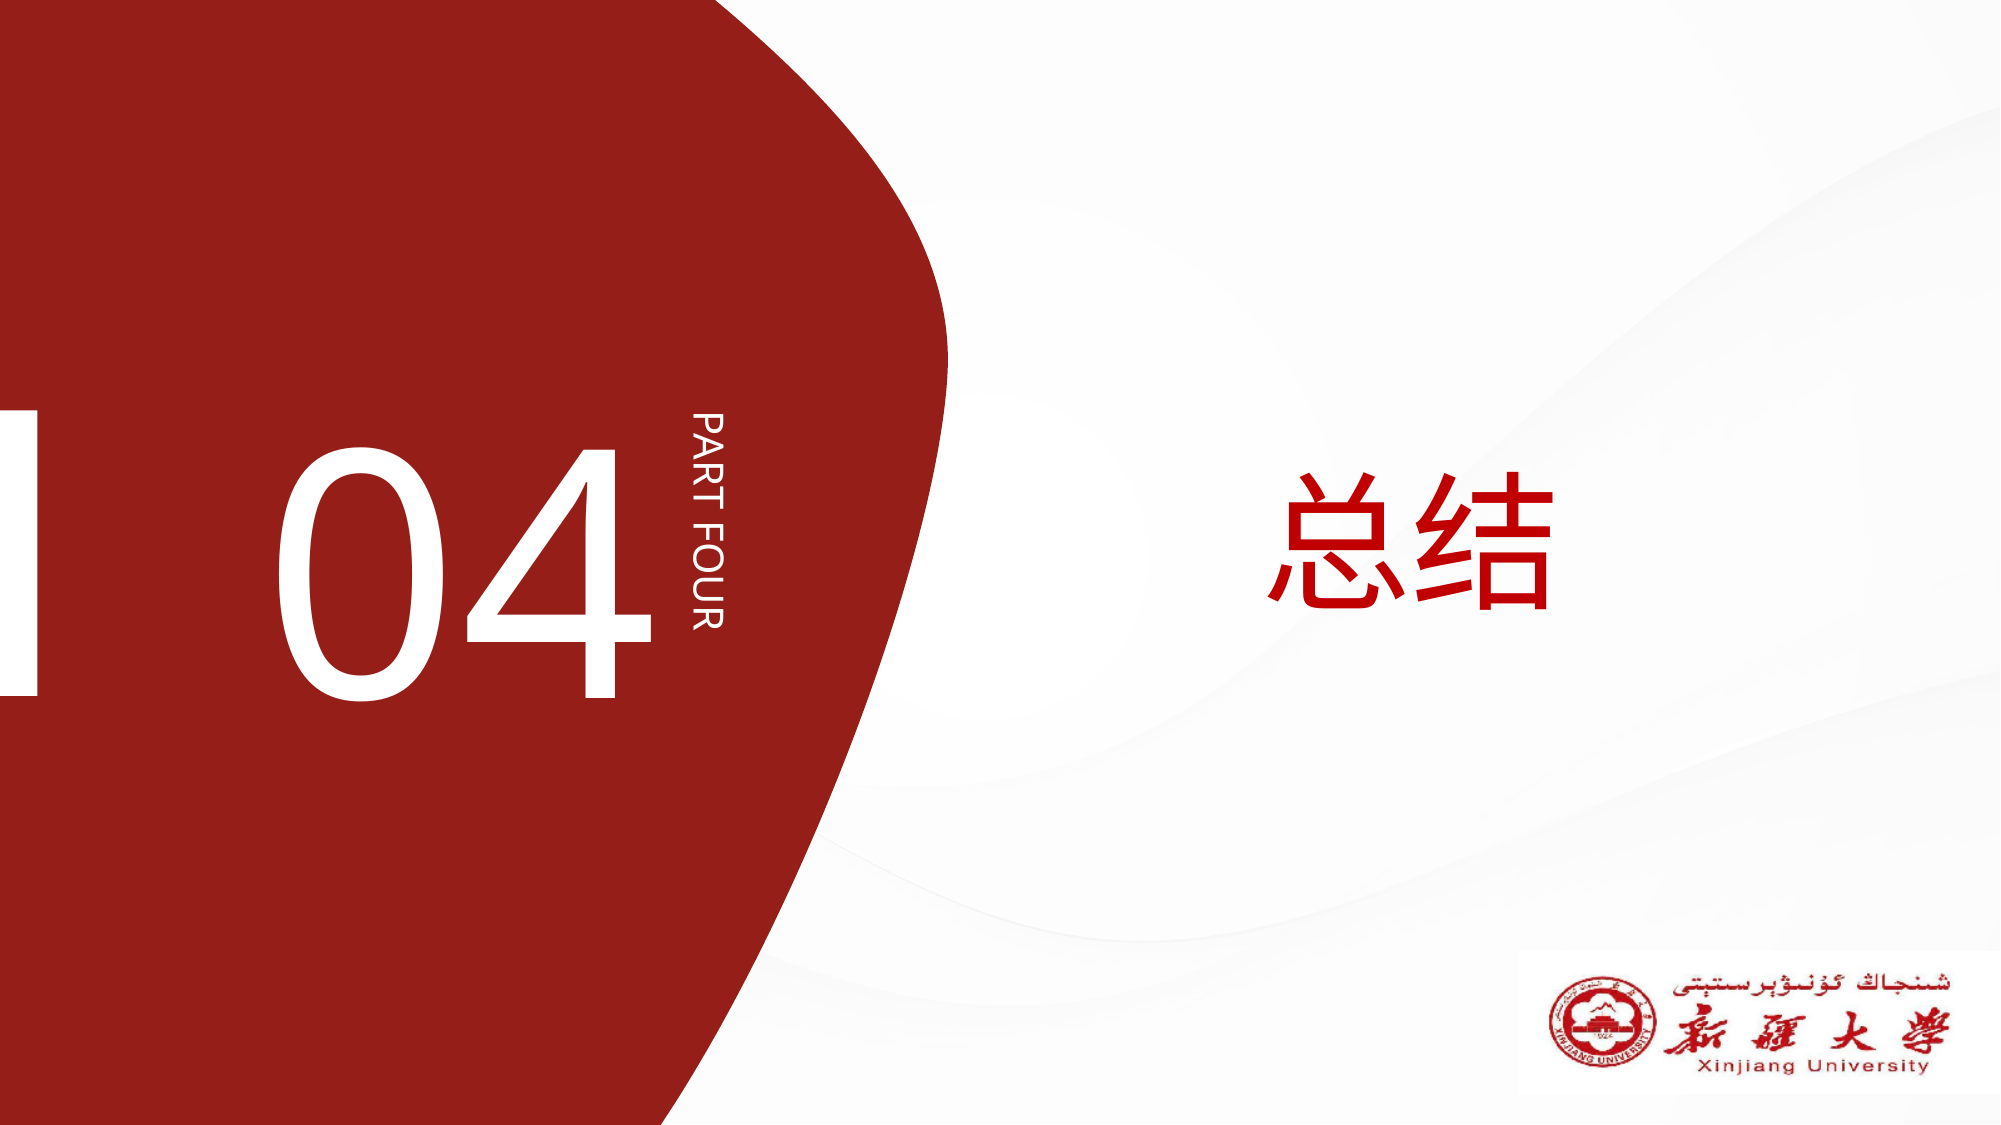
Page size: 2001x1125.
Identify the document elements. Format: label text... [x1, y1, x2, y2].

text_box PART FOUR [684, 410, 736, 598]
text_box [0, 409, 38, 697]
text_box [0, 0, 949, 1125]
text_box 总结 [1261, 448, 1562, 629]
text_box 04 [262, 352, 659, 769]
picture [664, 0, 2000, 1124]
